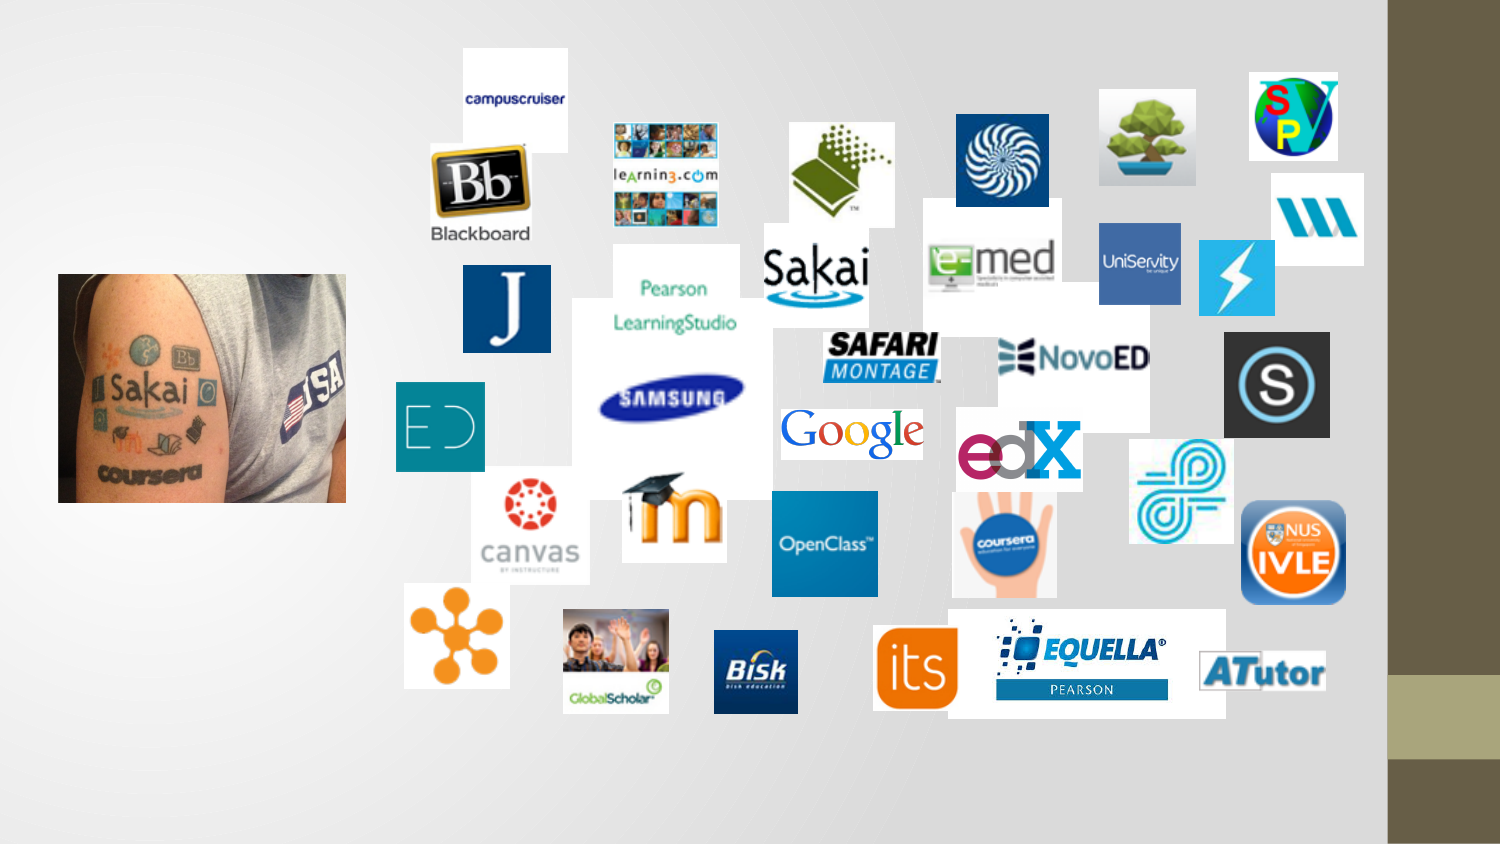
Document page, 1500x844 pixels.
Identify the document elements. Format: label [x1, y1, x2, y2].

picture [429, 47, 569, 245]
picture [613, 122, 719, 229]
picture [1098, 88, 1196, 187]
picture [822, 113, 1181, 598]
picture [1128, 331, 1330, 545]
picture [462, 264, 551, 354]
picture [779, 536, 873, 555]
picture [395, 122, 895, 690]
picture [1199, 172, 1364, 317]
picture [1249, 72, 1339, 162]
picture [563, 608, 669, 715]
picture [713, 629, 799, 715]
picture [780, 408, 924, 460]
picture [1240, 499, 1347, 606]
picture [872, 608, 1326, 736]
picture [58, 274, 347, 504]
